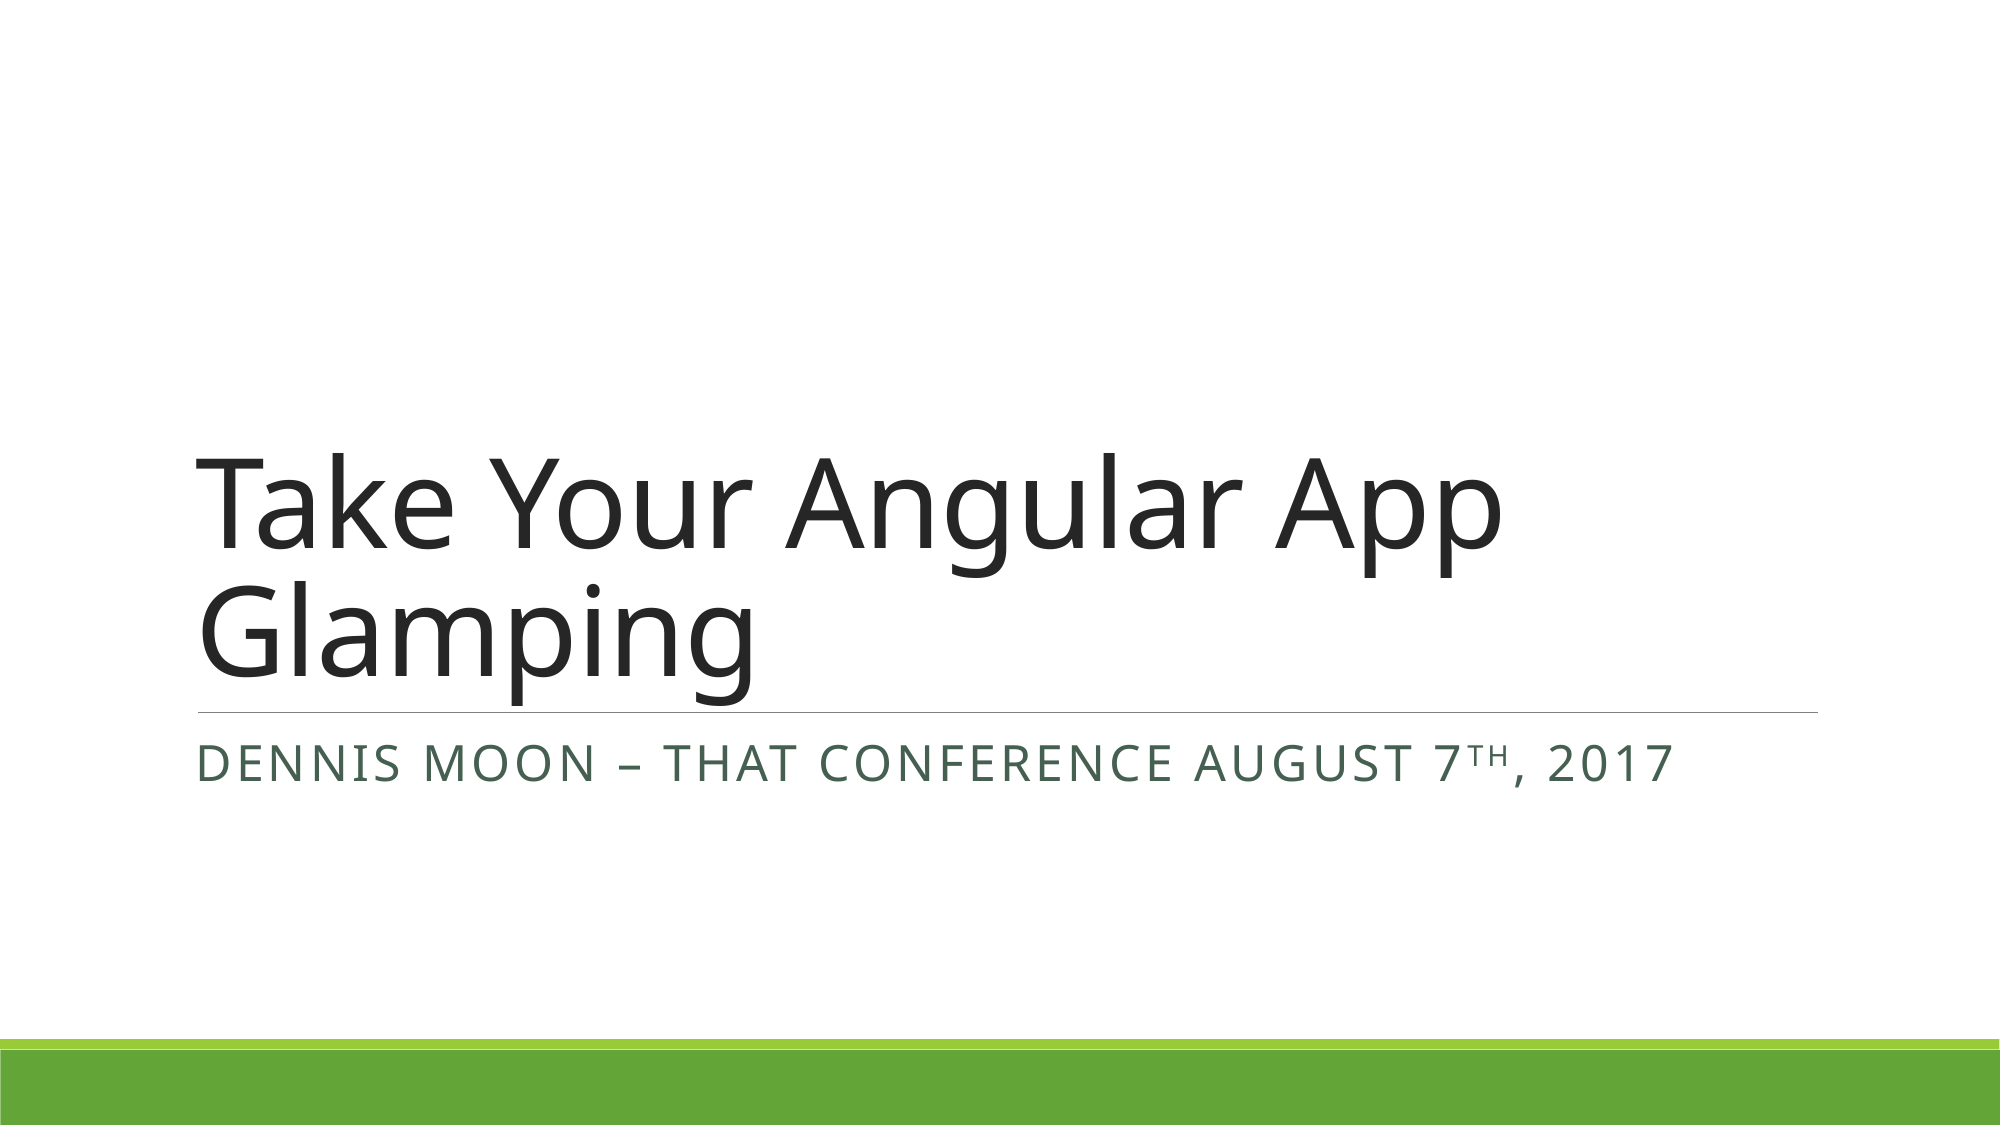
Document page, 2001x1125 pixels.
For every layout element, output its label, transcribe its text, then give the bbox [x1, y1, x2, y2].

title Take Your Angular App Glamping [180, 124, 1830, 710]
subtitle Dennis Moon – THAT CONFERENCE August 7th, 2017 [180, 730, 1831, 919]
